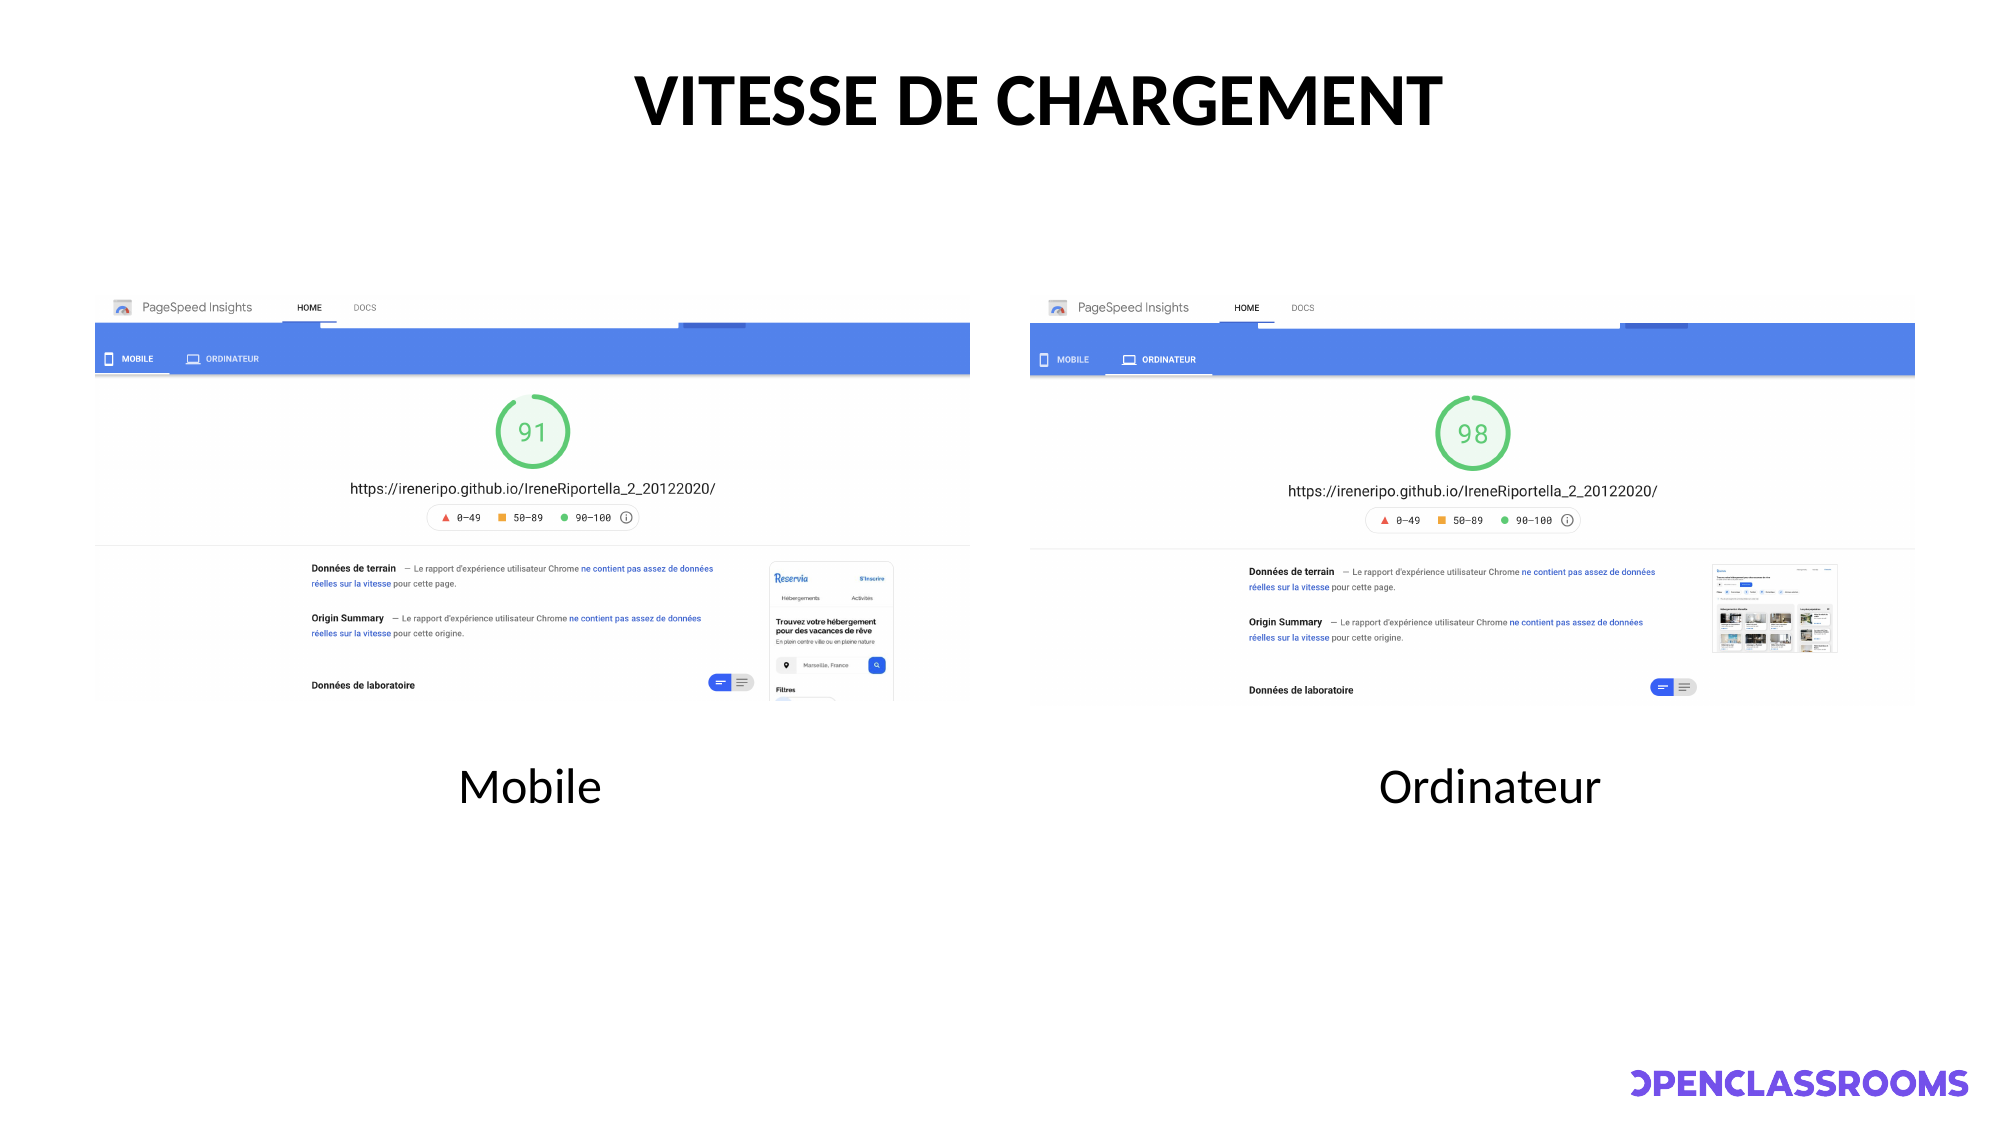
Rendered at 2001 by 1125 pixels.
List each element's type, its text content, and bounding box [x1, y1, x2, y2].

text_box Ordinateur [1364, 746, 1623, 822]
picture [1629, 1061, 1970, 1103]
text_box Mobile [444, 746, 622, 822]
picture [1030, 295, 1915, 706]
picture [95, 295, 970, 701]
text_box VITESSE DE CHARGEMENT [619, 42, 1494, 148]
